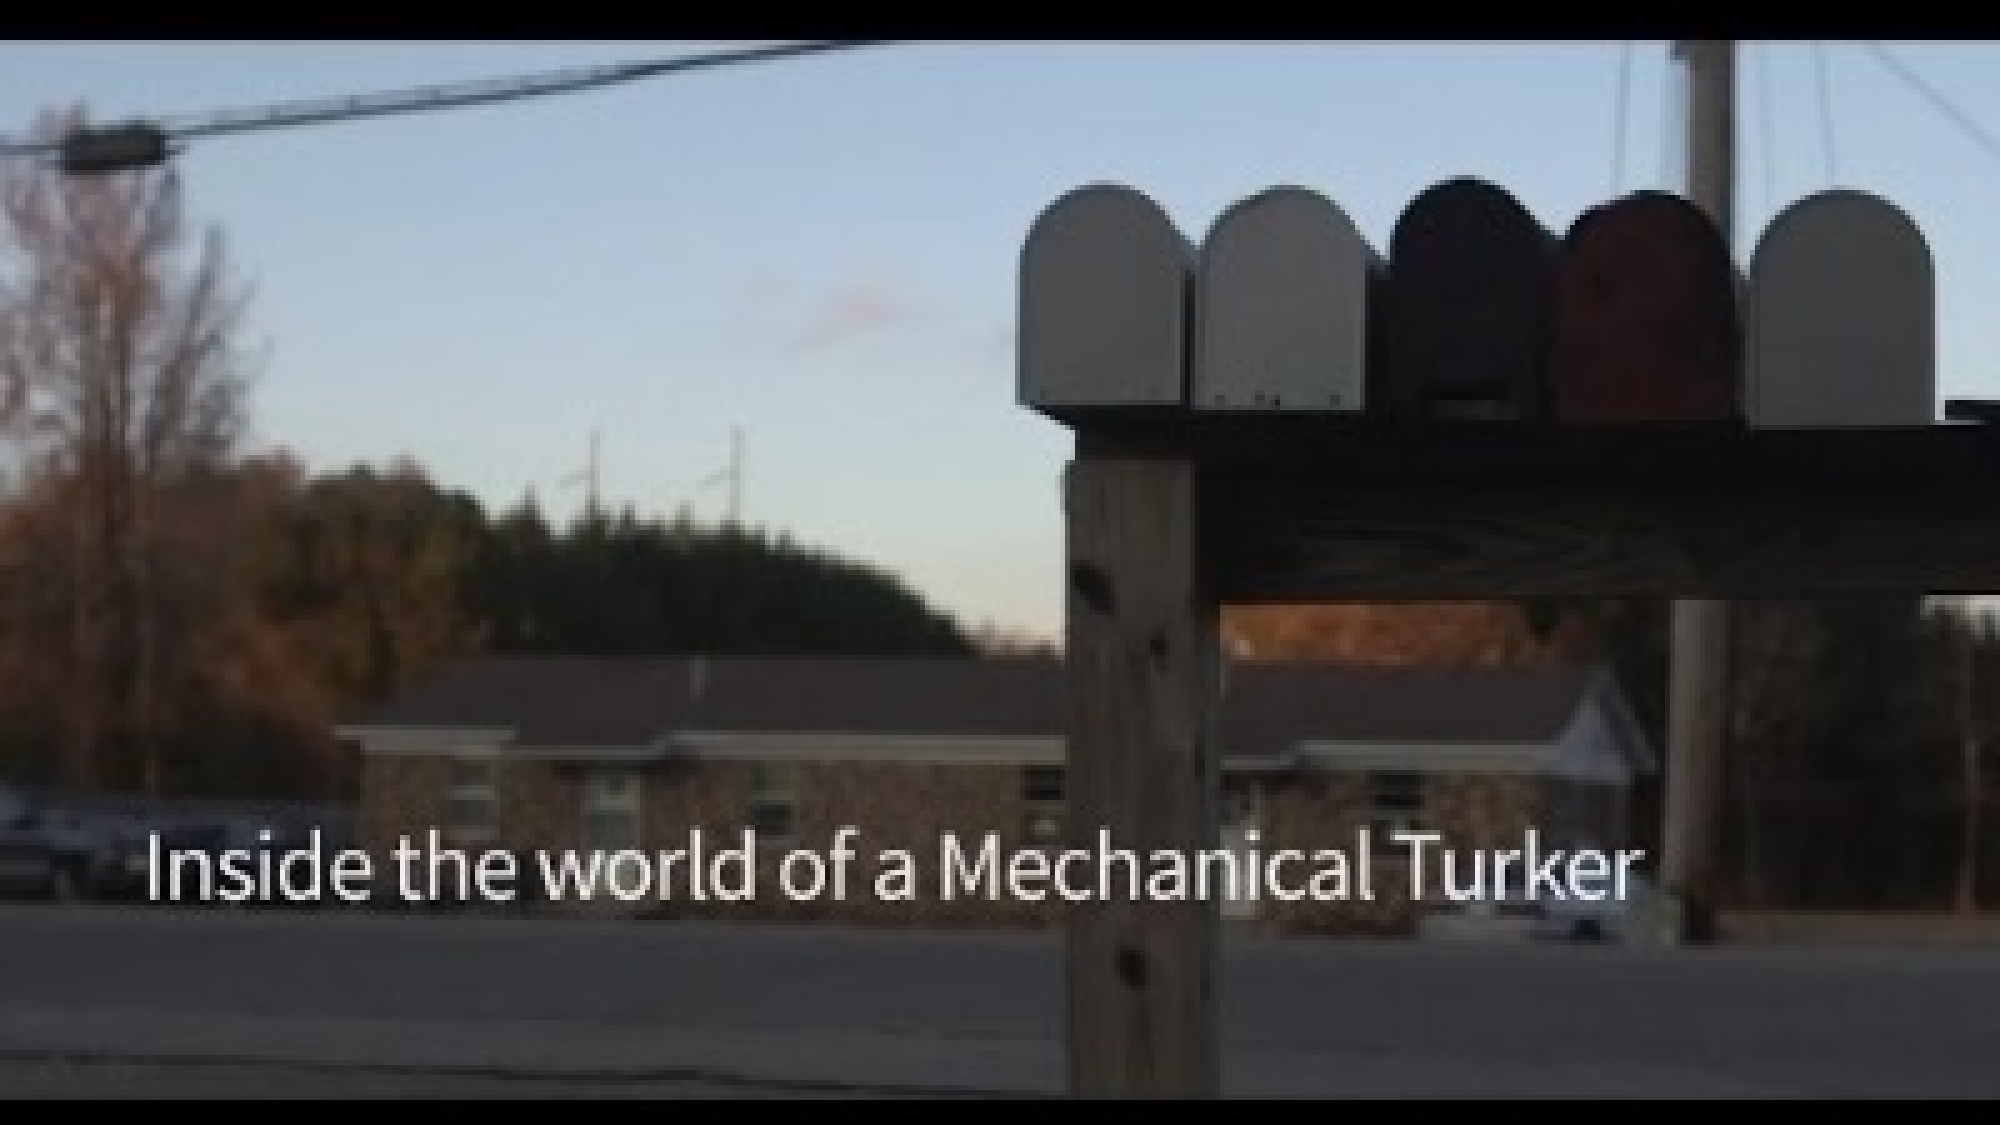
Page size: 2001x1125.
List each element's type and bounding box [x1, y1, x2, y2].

list [0, 0, 2000, 1125]
